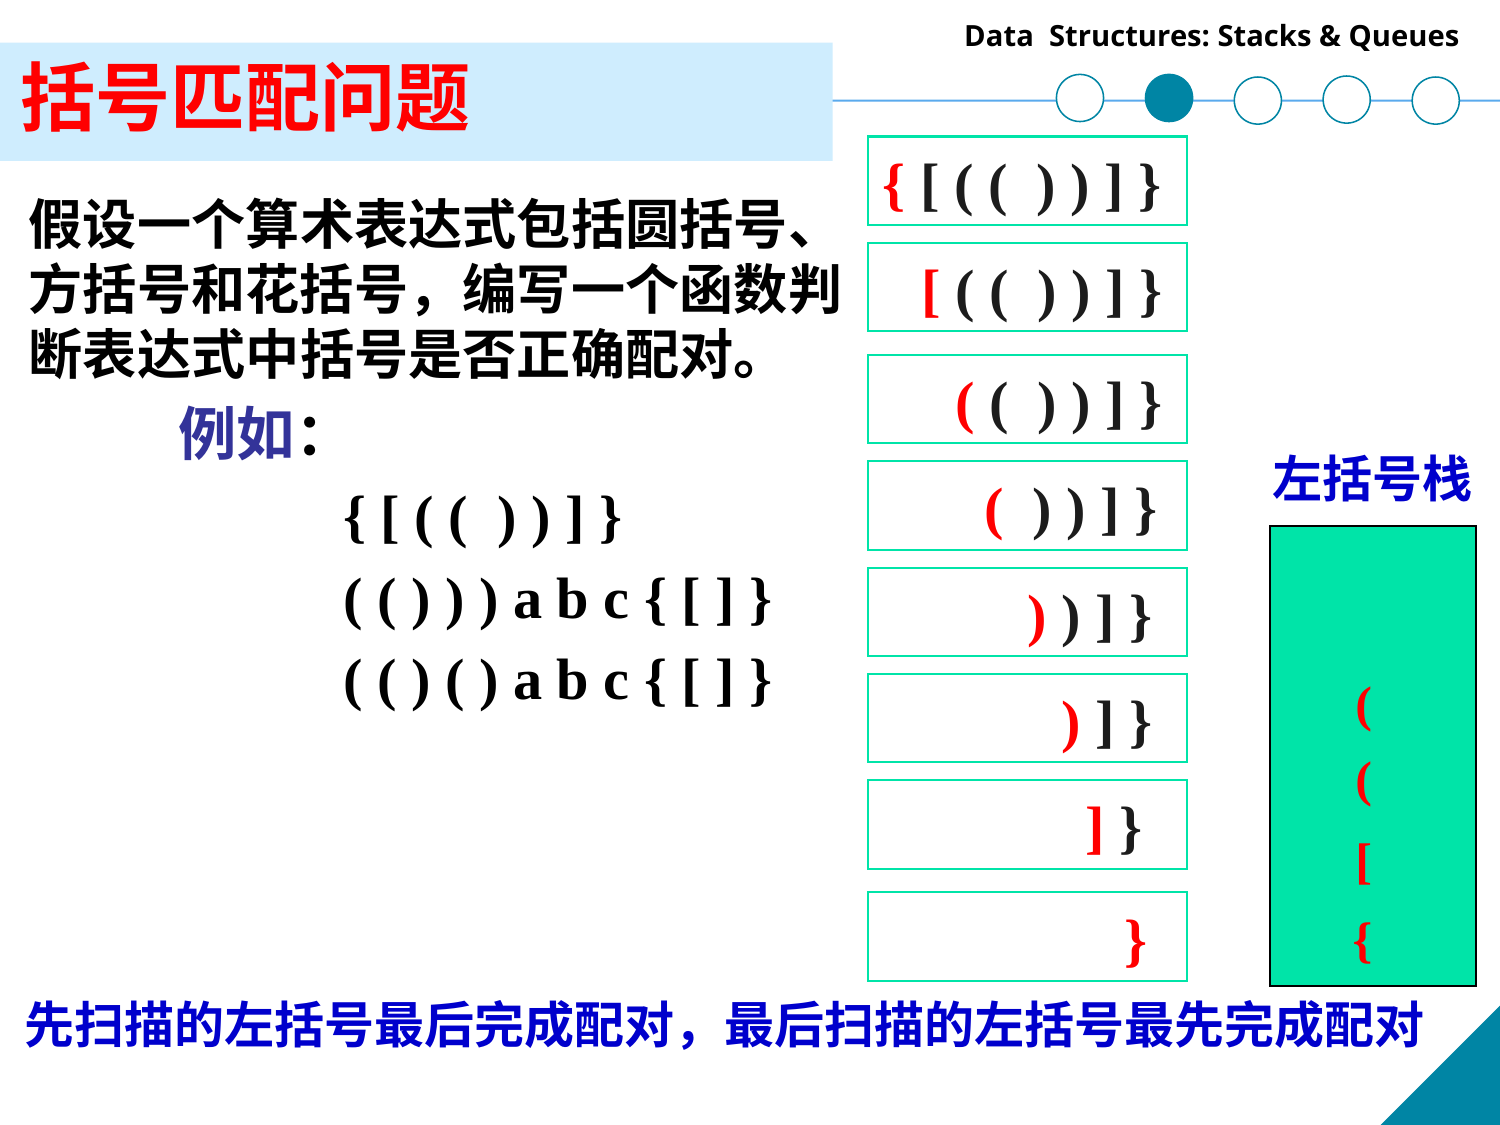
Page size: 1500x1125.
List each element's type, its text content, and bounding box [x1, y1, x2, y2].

text_box ( [1340, 739, 1388, 814]
text_box 括号匹配问题 [5, 42, 750, 148]
text_box ( ) ) ] } [867, 461, 1187, 550]
text_box ) ) ] } [867, 567, 1187, 657]
text_box { [ ( ( ) ) ] } [867, 136, 1187, 225]
text_box [1145, 74, 1193, 122]
text_box ( ( ) ) ] } [867, 354, 1187, 444]
text_box [1323, 76, 1371, 124]
text_box } [867, 892, 1187, 981]
text_box [1234, 77, 1282, 125]
text_box ( [1340, 663, 1388, 739]
text_box ) ] } [867, 673, 1187, 763]
text_box 先扫描的左括号最后完成配对，最后扫描的左括号最先完成配对 [9, 986, 1440, 1062]
text_box [1412, 77, 1460, 125]
text_box ] } [867, 780, 1187, 869]
text_box [1056, 74, 1104, 122]
list 假设一个算术表达式包括圆括号、方括号和花括号，编写一个函数判断表达式中括号是否正确配对。 例如： { [ ( ( ) ) ] } ( ( ) ) ) a b c { [ ] } ( ( ) ( ) a b c { [ ] } [13, 101, 892, 952]
text_box { [1337, 899, 1388, 975]
text_box [ [1340, 821, 1388, 896]
text_box [1269, 526, 1477, 987]
text_box [ ( ( ) ) ] } [867, 242, 1187, 332]
text_box 左括号栈 [1257, 440, 1500, 516]
